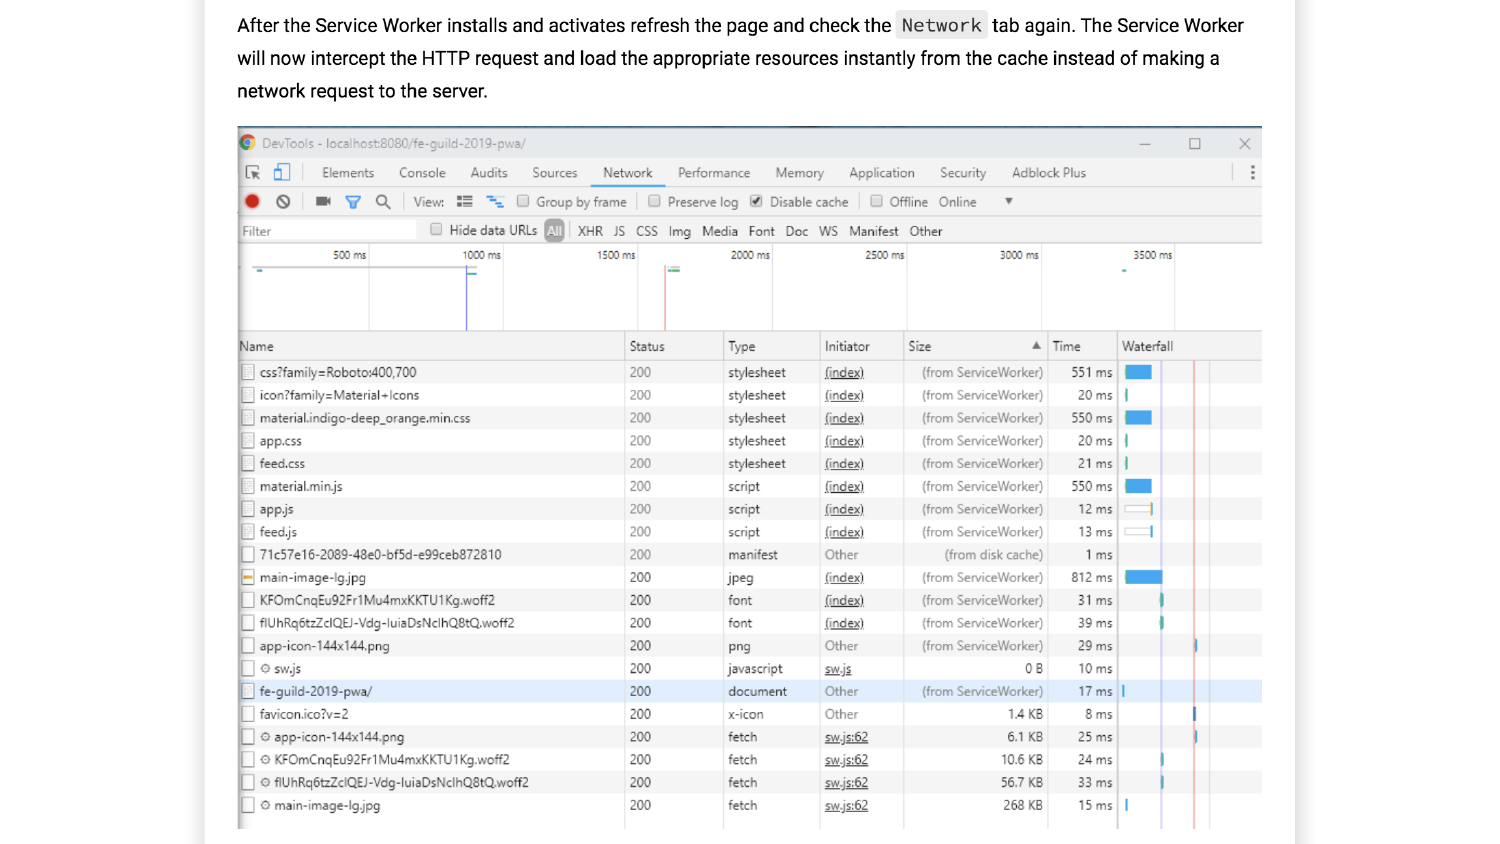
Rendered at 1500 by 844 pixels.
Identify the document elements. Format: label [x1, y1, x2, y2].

picture [184, 0, 1316, 844]
